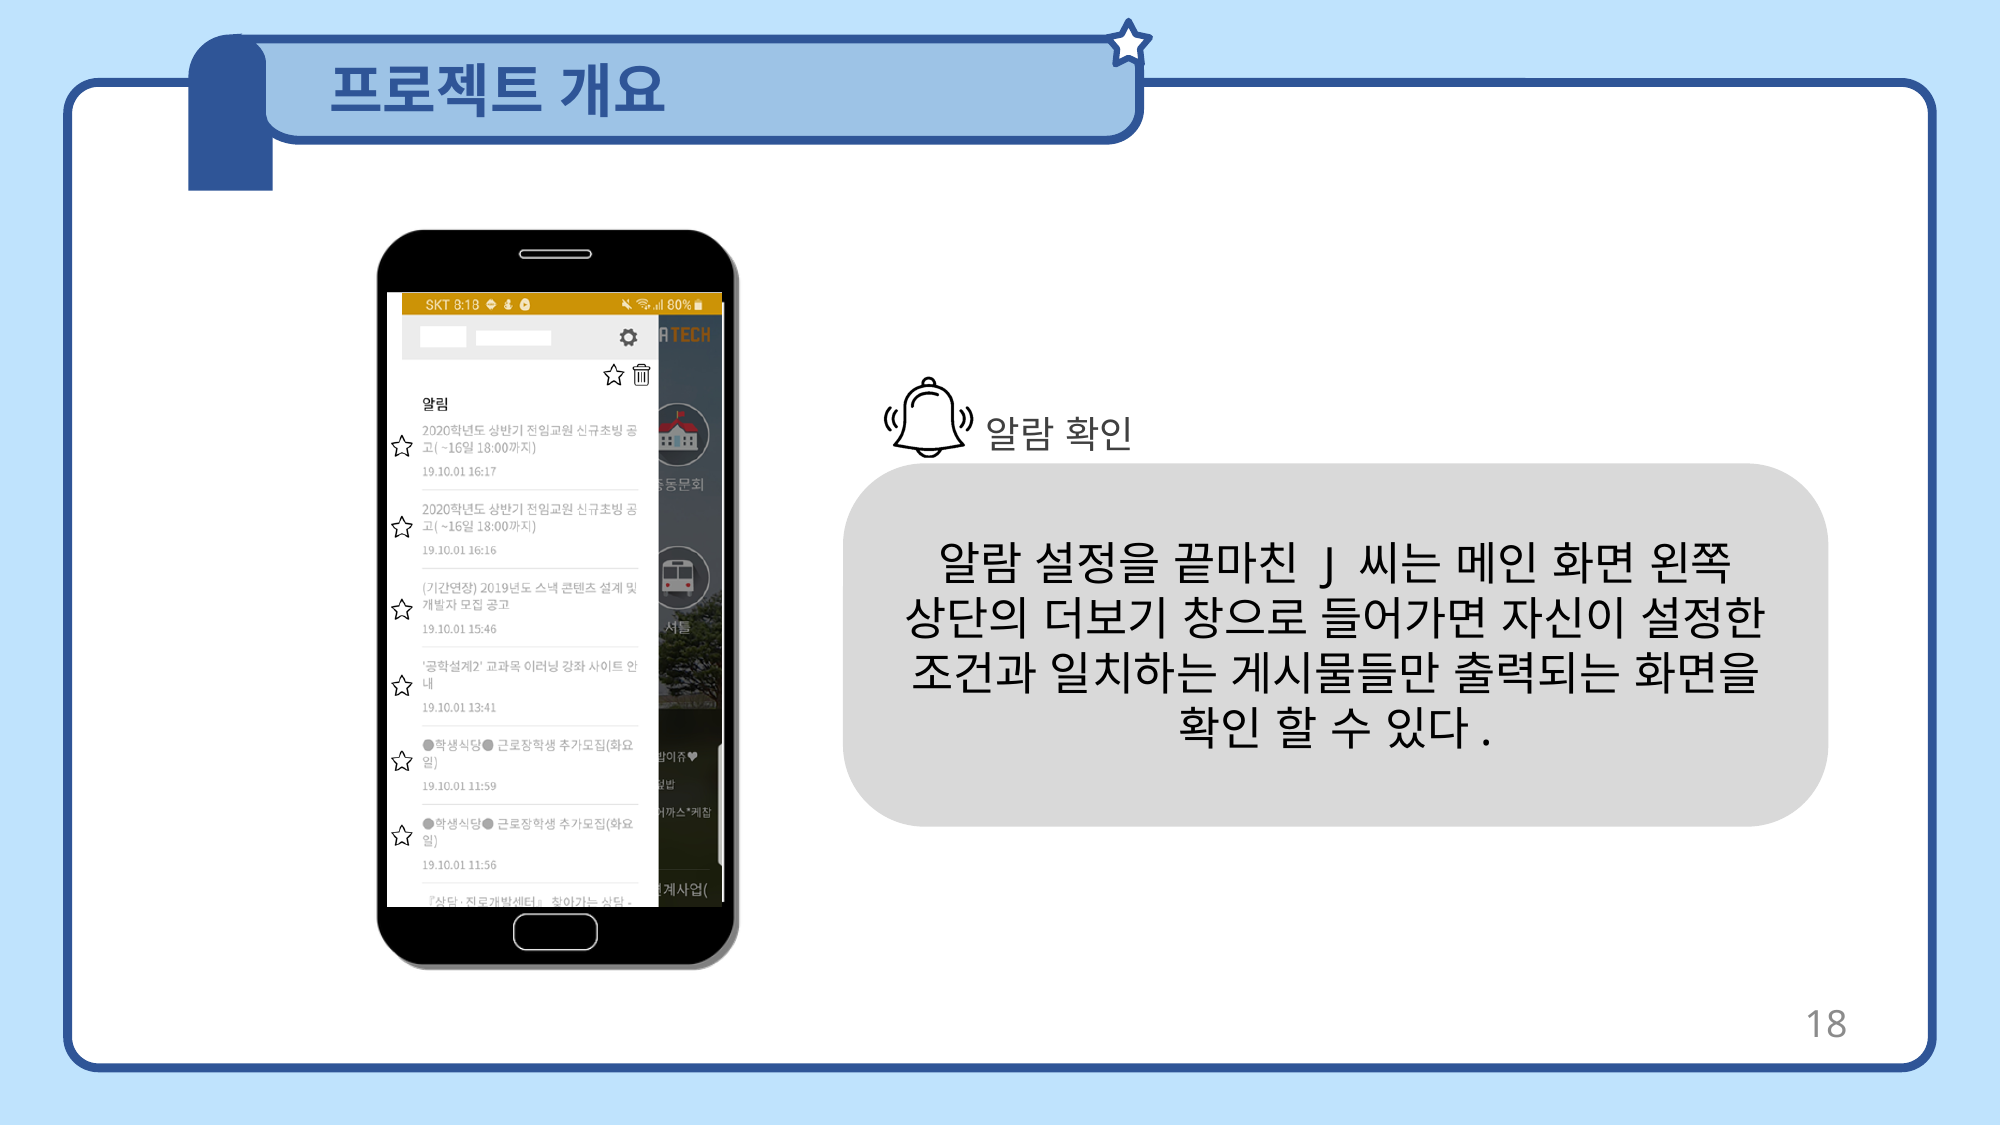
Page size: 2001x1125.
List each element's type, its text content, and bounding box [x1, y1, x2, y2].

text_box 알람 확인 [983, 403, 1219, 464]
picture [879, 373, 983, 464]
picture [268, 183, 843, 1010]
text_box [191, 37, 270, 188]
slide_number 18 [1412, 995, 1863, 1056]
text_box [1106, 19, 1151, 66]
text_box 프로젝트 개요 [238, 37, 1141, 142]
text_box 알람 설정을 끝마친 J 씨는 메인 화면 왼쪽 상단의 더보기 창으로 들어가면 자신이 설정한 조건과 일치하는 게시물들만 출력되는 화면을 확인 할 수 있다. [843, 462, 1830, 828]
text_box [66, 81, 1934, 1069]
